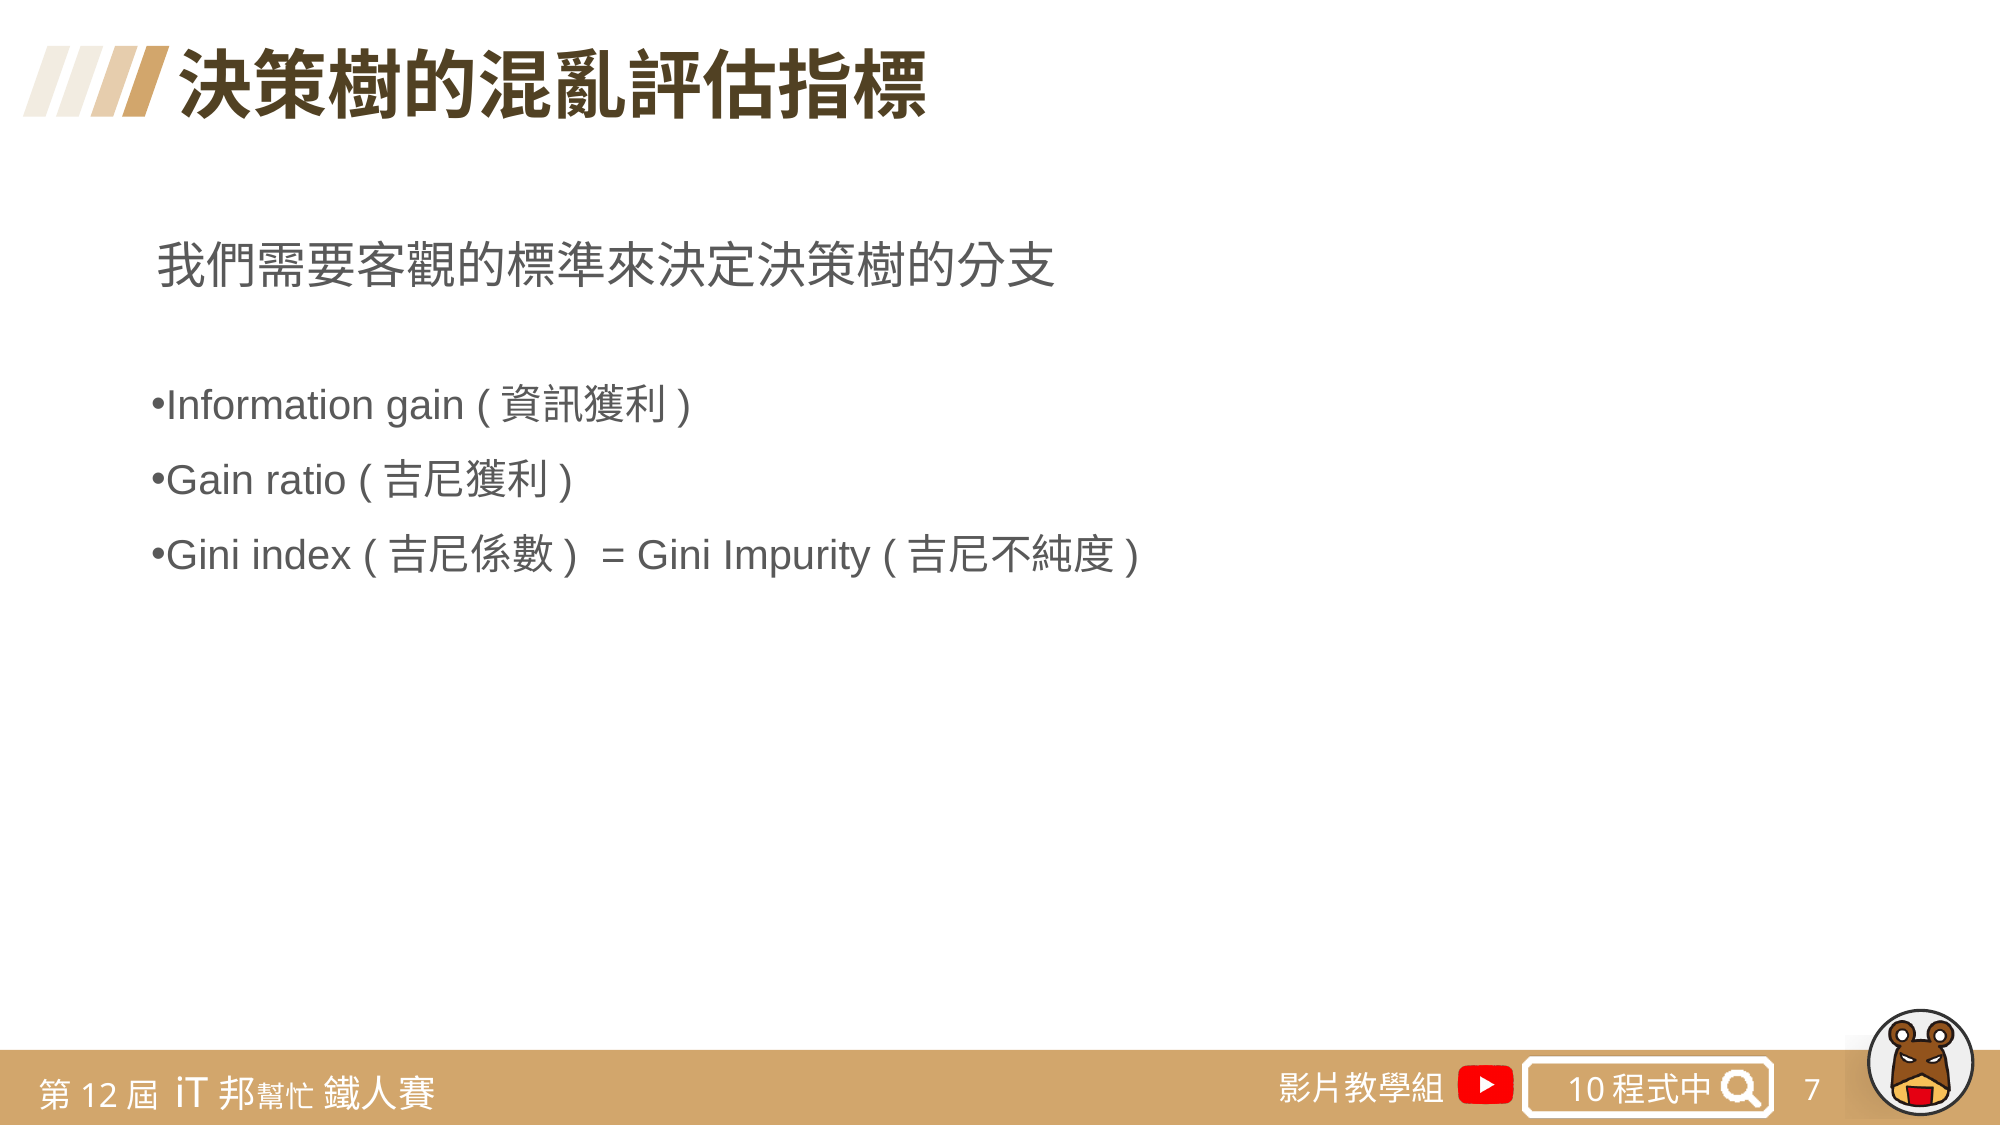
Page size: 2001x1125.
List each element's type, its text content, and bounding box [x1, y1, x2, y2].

picture [1871, 1012, 1971, 1112]
text_box Information gain (資訊獲利) Gain ratio (吉尼獲利) Gini index (吉尼係數) = Gini Impurity (吉尼不純度) [136, 345, 1155, 661]
text_box 我們需要客觀的標準來決定決策樹的分支 [141, 226, 1071, 301]
picture [1410, 962, 1774, 1125]
list 決策樹的混亂評估指標 [162, 40, 1691, 138]
